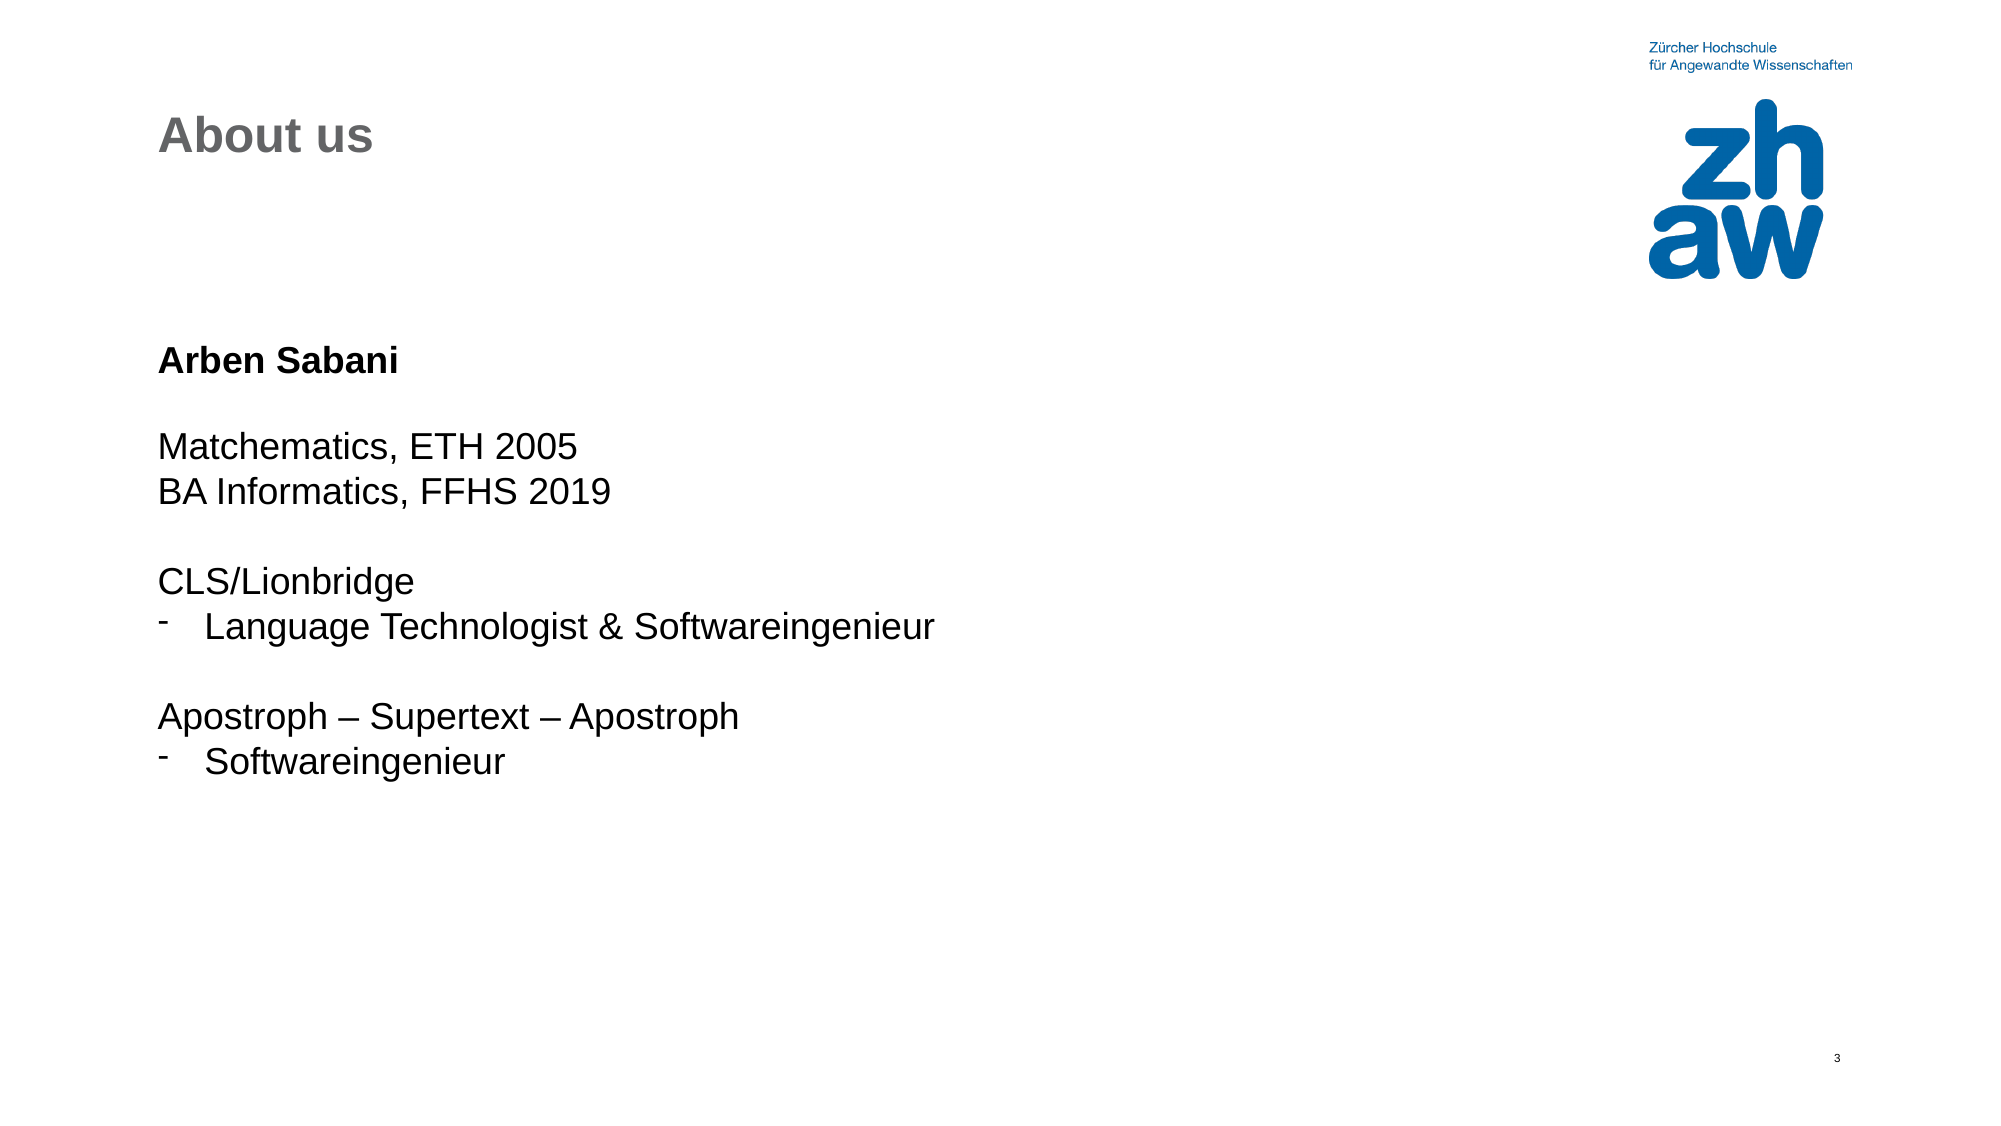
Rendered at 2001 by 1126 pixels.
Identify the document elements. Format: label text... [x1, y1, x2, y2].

slide_number 3 [1704, 1051, 1841, 1082]
subtitle Arben Sabani [157, 335, 1841, 395]
picture [1649, 42, 1852, 279]
title About us [157, 101, 1591, 275]
list Matchematics, ETH 2005 BA Informatics, FFHS 2019 CLS/Lionbridge Language Technologist & Softwareingenieur Apostroph – Supertext – Apostroph Softwareingenieur [157, 421, 1844, 1000]
